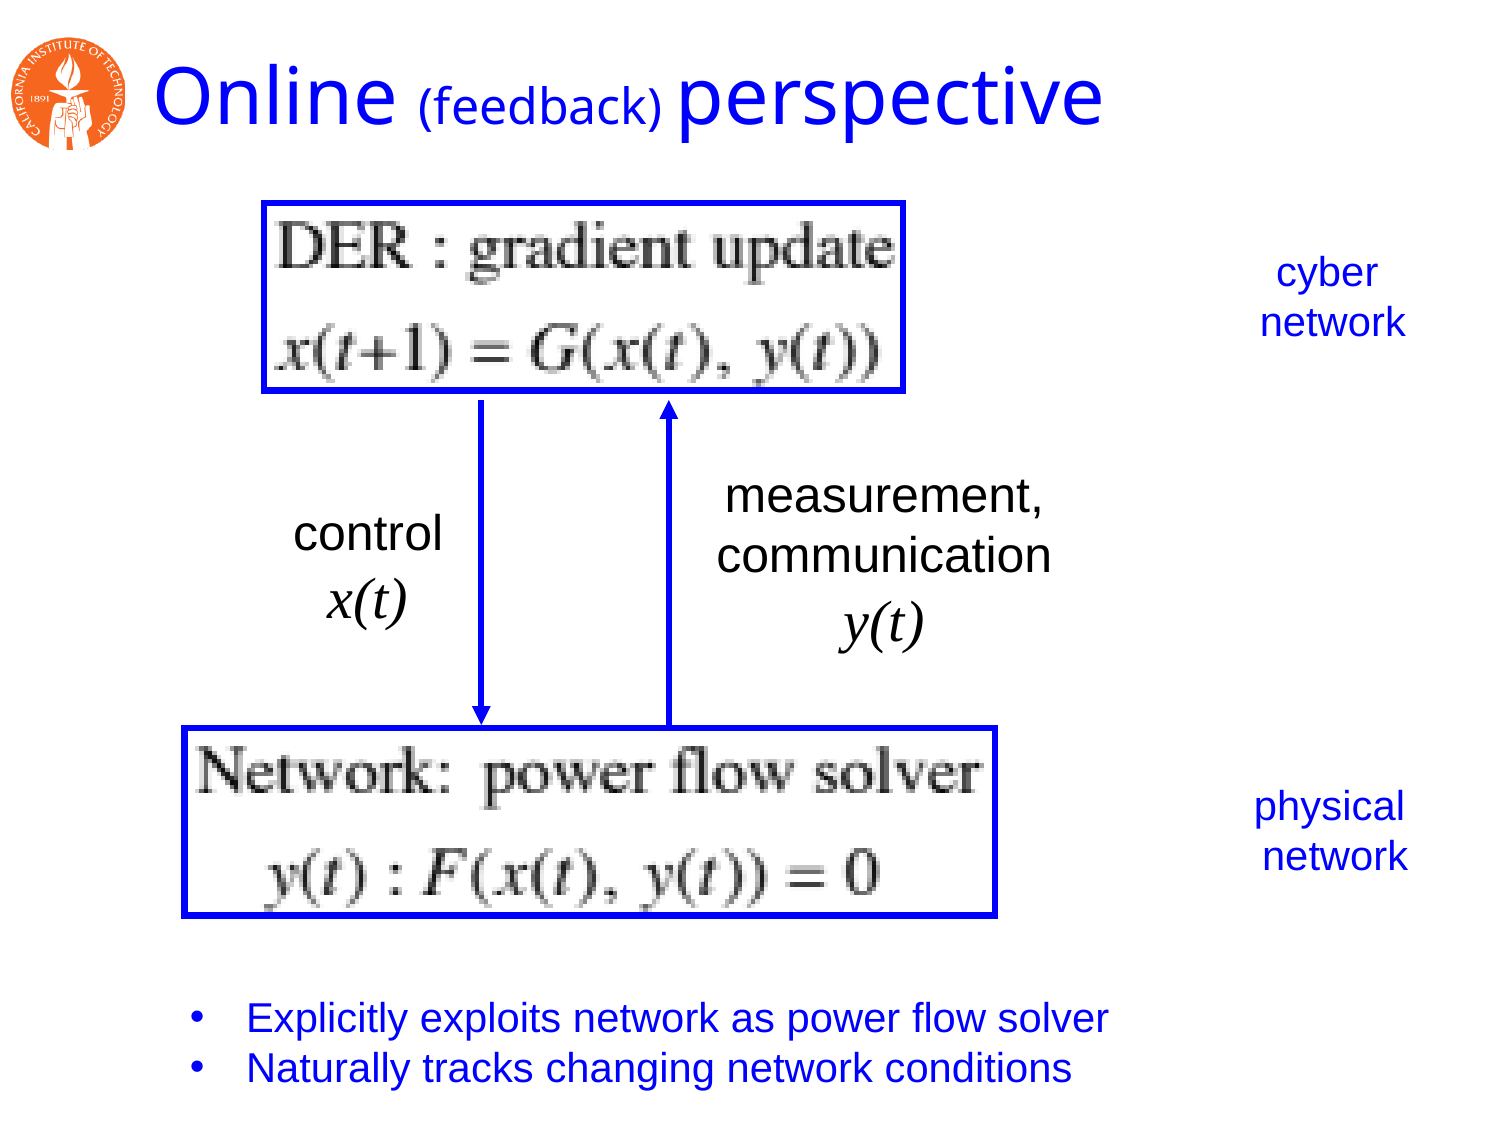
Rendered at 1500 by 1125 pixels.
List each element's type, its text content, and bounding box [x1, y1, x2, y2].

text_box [266, 205, 901, 388]
text_box Explicitly exploits network as power flow solver Naturally tracks changing network conditions [174, 983, 1400, 1099]
text_box measurement, communication y(t) [701, 455, 1068, 661]
text_box control x(t) [278, 492, 458, 638]
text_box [187, 730, 993, 913]
text_box physical network [1239, 771, 1432, 887]
title Online (feedback) perspective [137, 37, 1463, 176]
text_box cyber network [1244, 237, 1422, 353]
